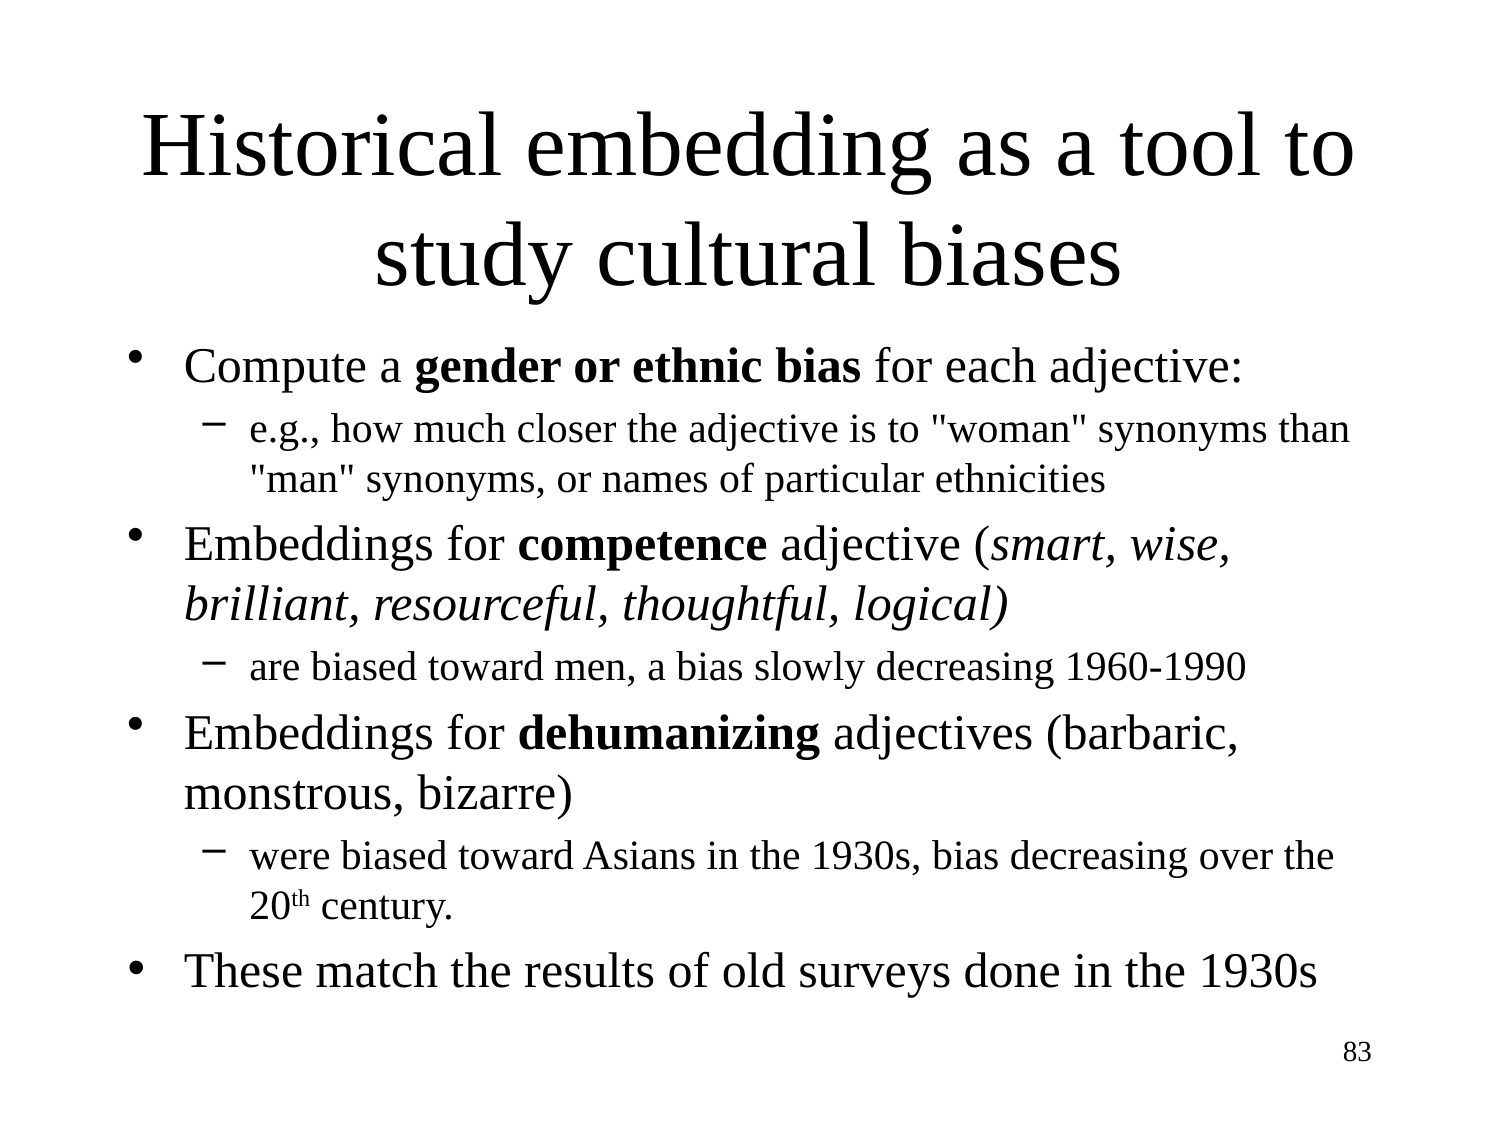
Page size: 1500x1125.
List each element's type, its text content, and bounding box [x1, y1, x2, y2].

list Compute a gender or ethnic bias for each adjective: e.g., how much closer the adjective is to "woman" synonyms than "man" synonyms, or names of particular ethnicities Embeddings for competence adjective (smart, wise, brilliant, resourceful, thoughtful, logical) are biased toward men, a bias slowly decreasing 1960-1990 Embeddings for dehumanizing adjectives (barbaric, monstrous, bizarre) were biased toward Asians in the 1930s, bias decreasing over the 20th century. These match the results of old surveys done in the 1930s [112, 324, 1388, 1001]
title Historical embedding as a tool to study cultural biases [112, 99, 1388, 288]
slide_number 83 [1074, 1024, 1388, 1101]
